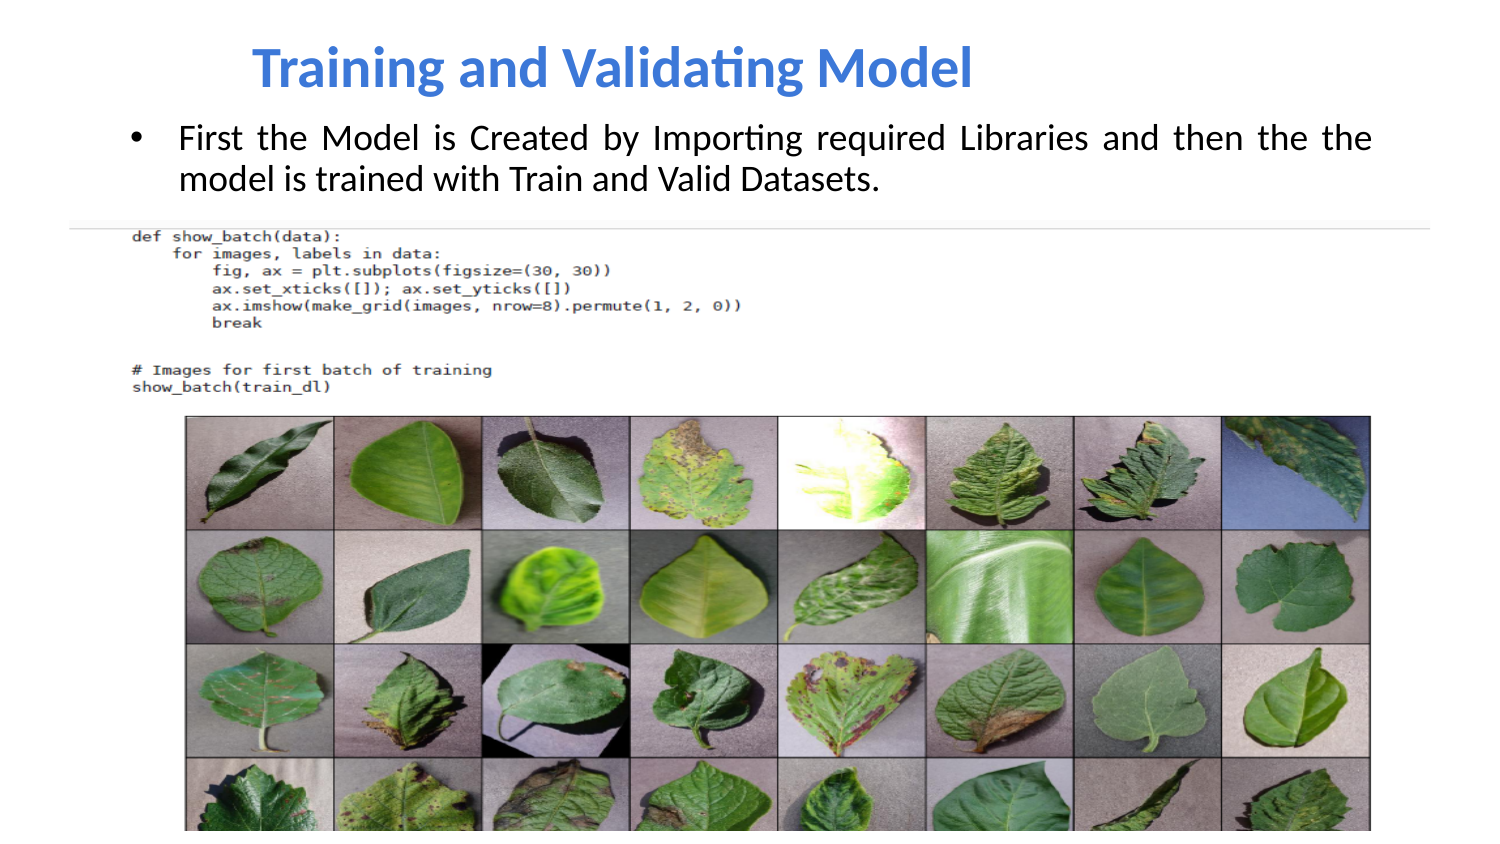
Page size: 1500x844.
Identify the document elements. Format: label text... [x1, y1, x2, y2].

picture [69, 220, 1431, 832]
text_box Training and Validating Model [162, 0, 1456, 151]
text_box First the Model is Created by Importing required Libraries and then the the model is trained with Train and Valid Datasets. [92, 112, 1386, 219]
